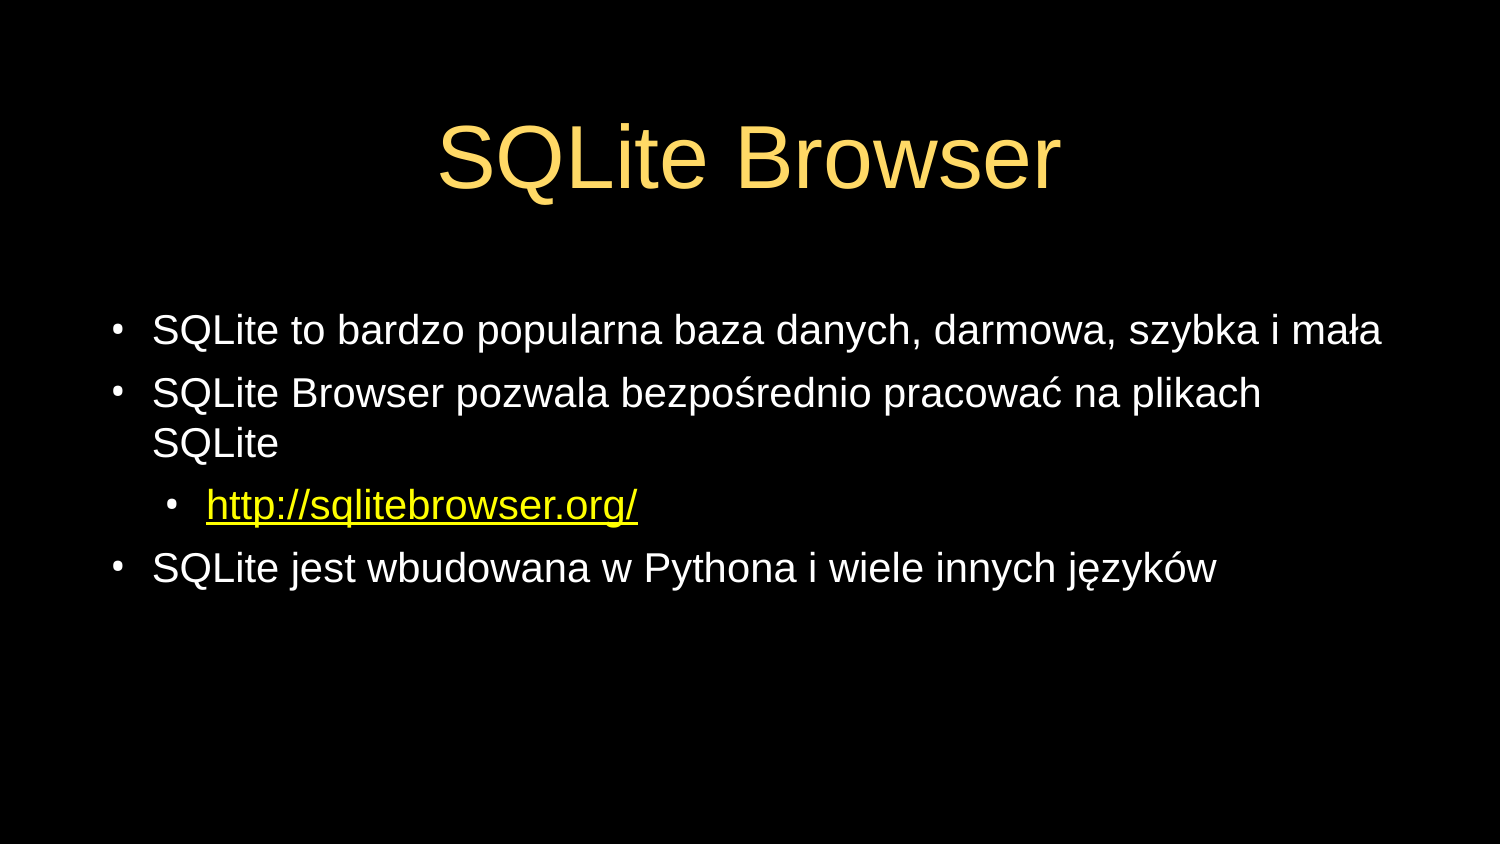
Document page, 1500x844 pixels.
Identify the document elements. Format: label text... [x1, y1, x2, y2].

list SQLite to bardzo popularna baza danych, darmowa, szybka i mała SQLite Browser pozwala bezpośrednio pracować na plikach SQLite http://sqlitebrowser.org/ SQLite jest wbudowana w Pythona i wiele innych języków [106, 299, 1393, 767]
title SQLite Browser [106, 71, 1393, 235]
